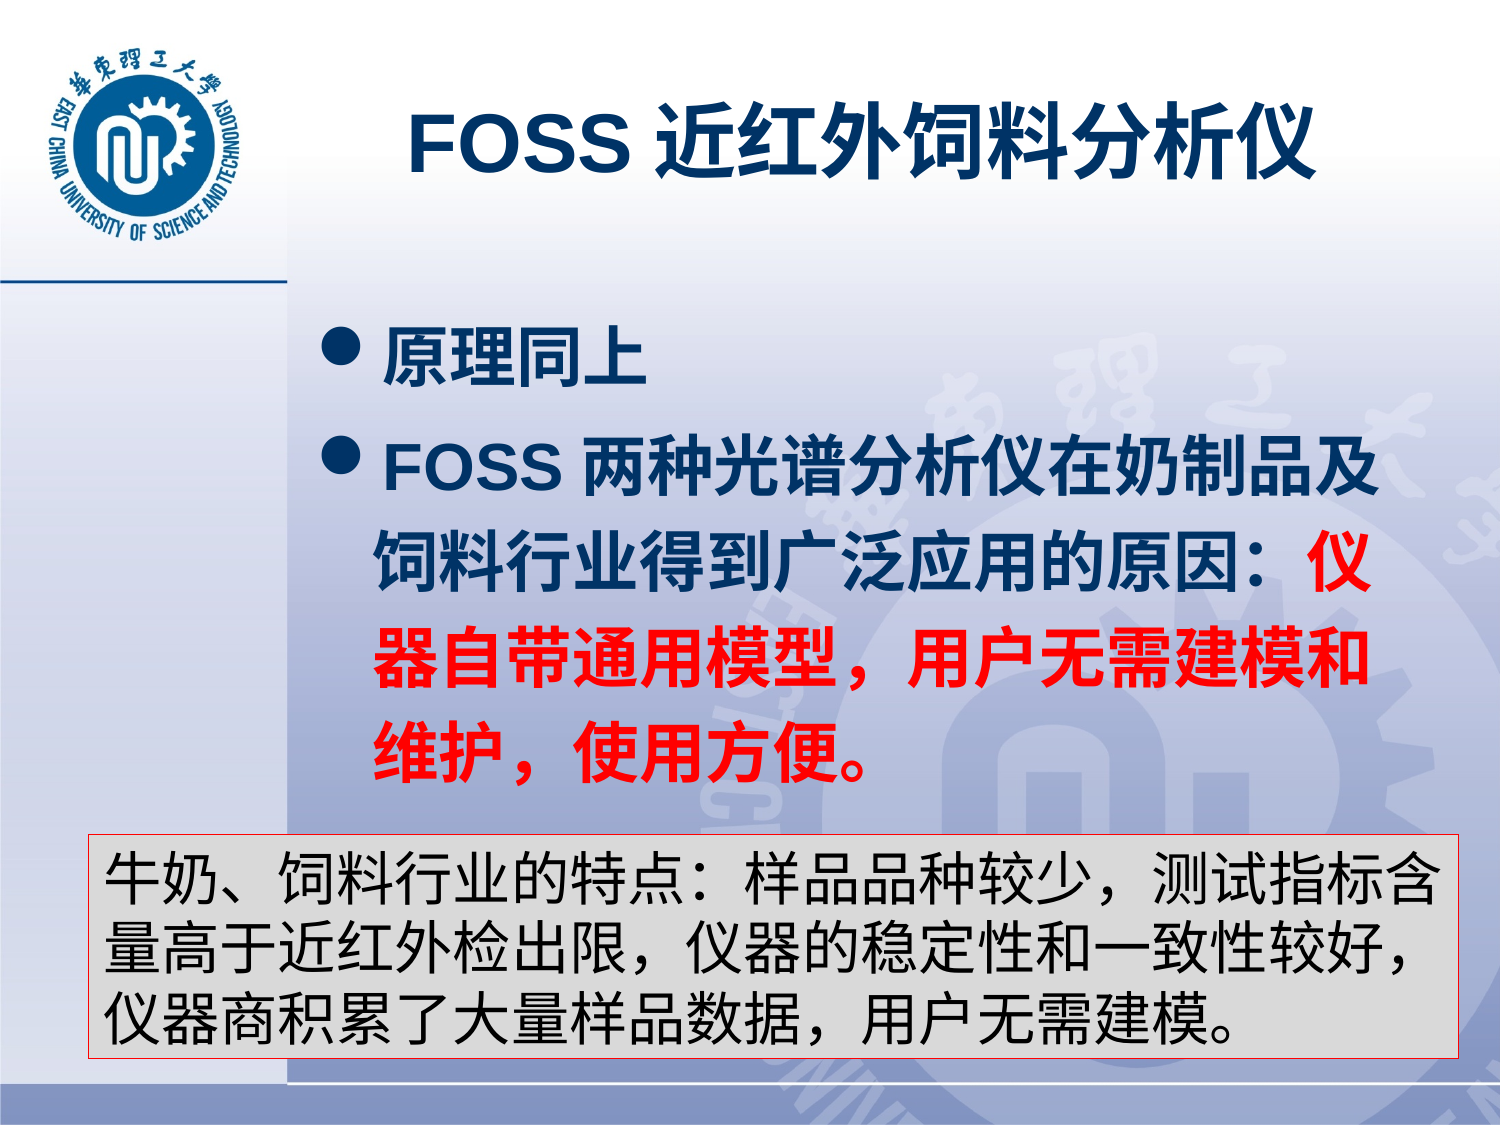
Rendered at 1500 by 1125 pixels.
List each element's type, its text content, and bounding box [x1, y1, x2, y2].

list 原理同上 FOSS两种光谱分析仪在奶制品及饲料行业得到广泛应用的原因：仪器自带通用模型，用户无需建模和维护，使用方便。 [301, 290, 1425, 834]
text_box 牛奶、饲料行业的特点：样品品种较少，测试指标含量高于近红外检出限，仪器的稳定性和一致性较好，仪器商积累了大量样品数据，用户无需建模。 [88, 834, 1459, 1059]
picture [0, 0, 1500, 1125]
title FOSS近红外饲料分析仪 [301, 45, 1425, 233]
